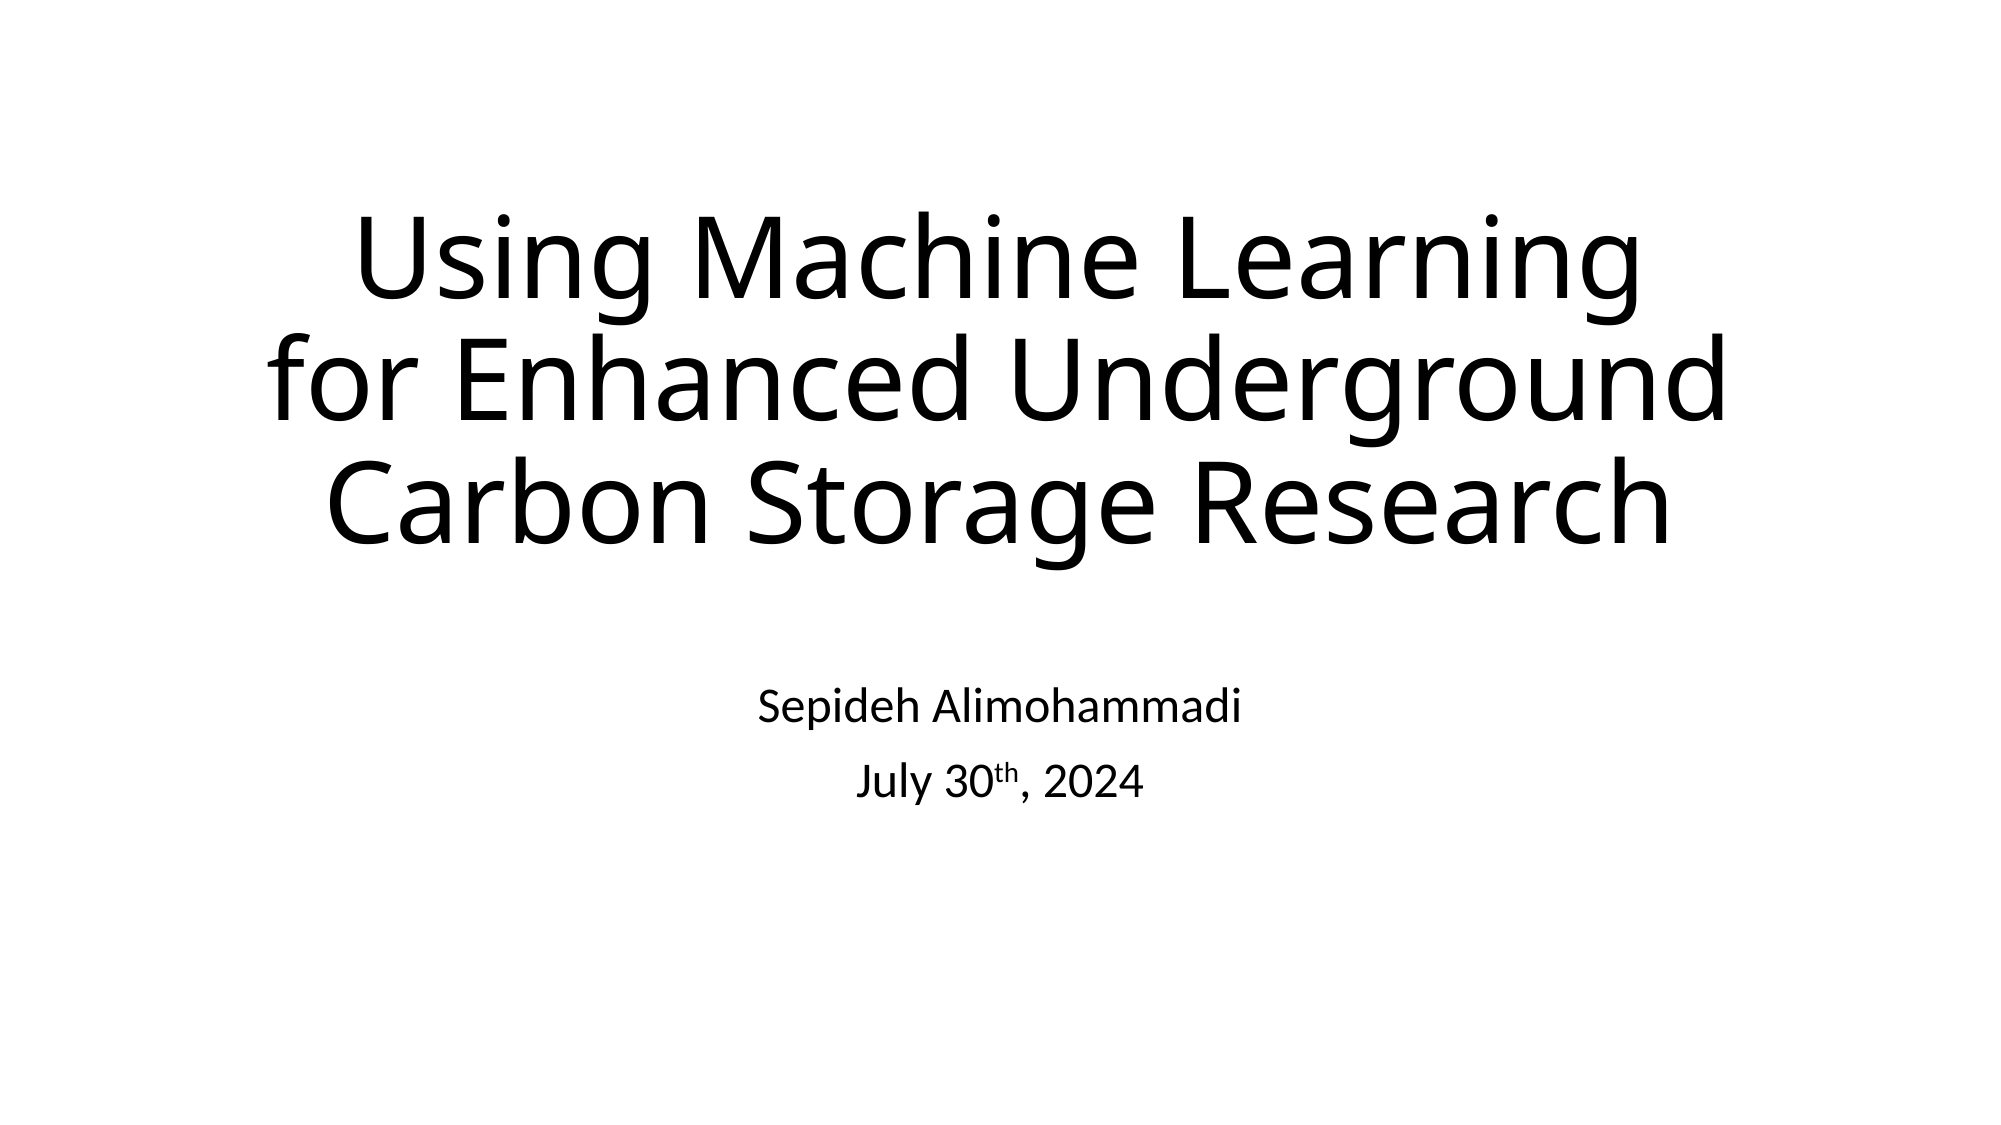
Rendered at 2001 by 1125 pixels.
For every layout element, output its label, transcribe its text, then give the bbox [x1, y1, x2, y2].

subtitle Sepideh Alimohammadi July 30th, 2024 [249, 590, 1750, 863]
title Using Machine Learning for Enhanced Underground Carbon Storage Research [249, 184, 1750, 576]
